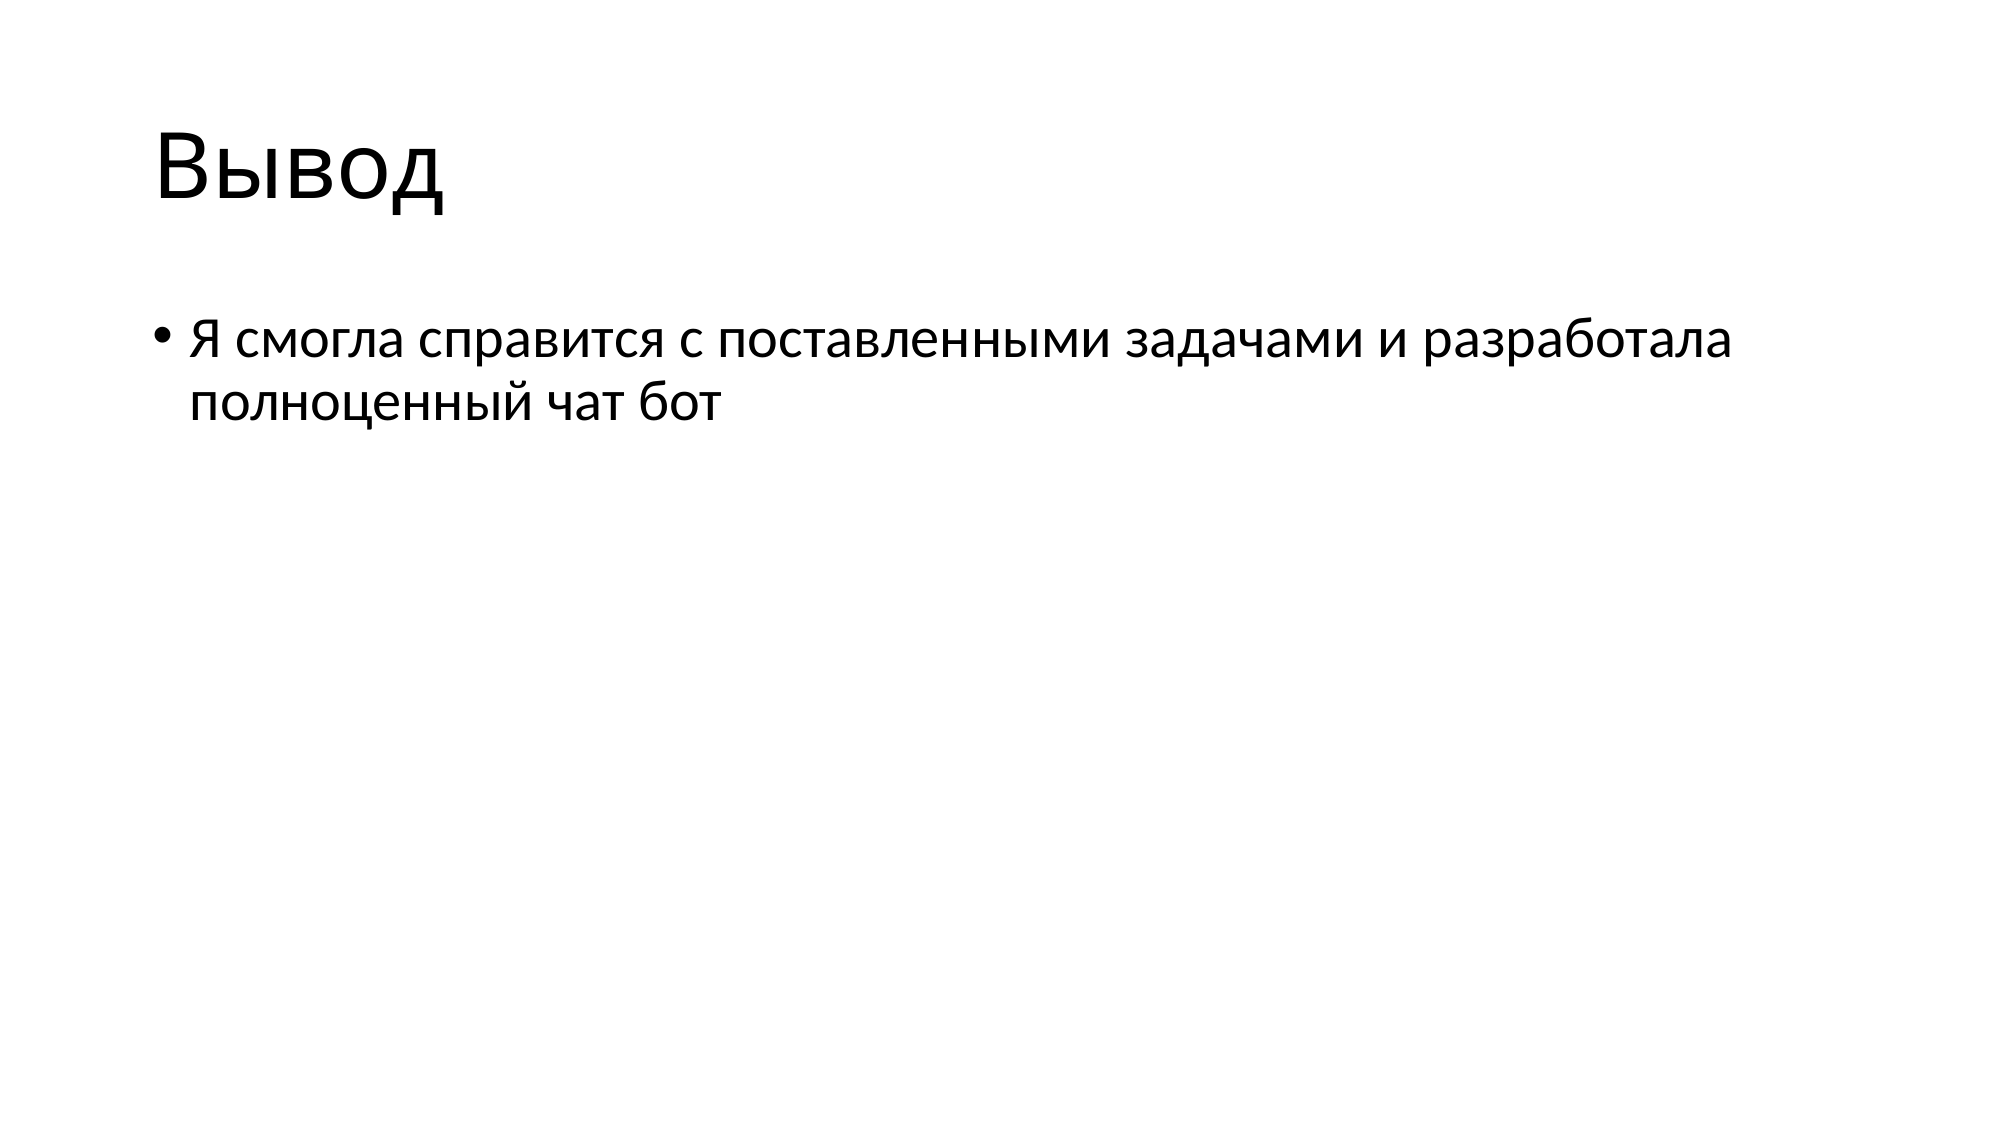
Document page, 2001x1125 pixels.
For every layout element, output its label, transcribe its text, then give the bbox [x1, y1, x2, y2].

list Я смогла справится с поставленными задачами и разработала полноценный чат бот [137, 299, 1863, 1014]
title Вывод [137, 59, 1863, 278]
